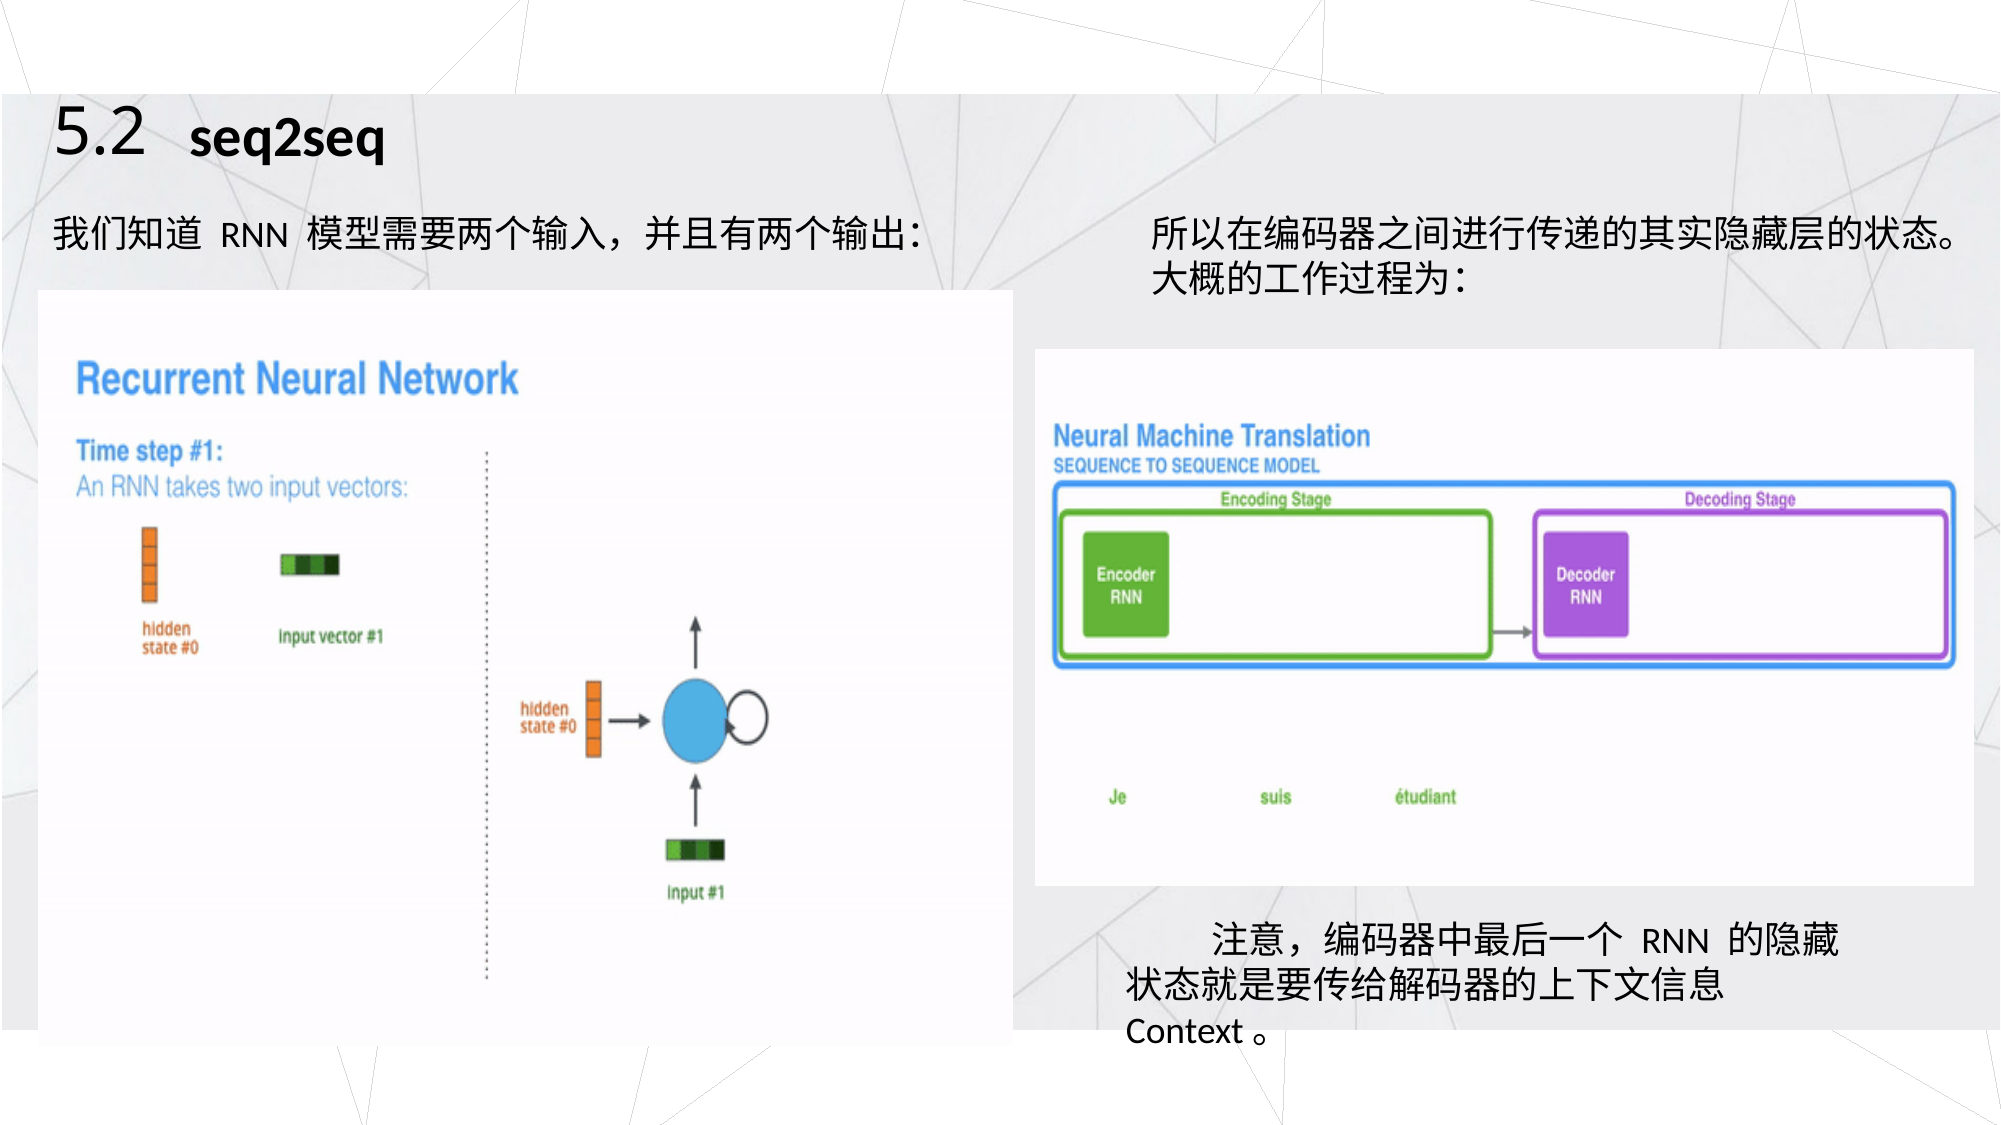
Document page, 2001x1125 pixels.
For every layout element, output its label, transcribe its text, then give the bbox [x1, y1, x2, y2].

text_box 注意，编码器中最后一个 RNN 的隐藏状态就是要传给解码器的上下文信息 Context。 [1111, 908, 1873, 1059]
text_box 我们知道 RNN 模型需要两个输入，并且有两个输出： [38, 202, 1136, 263]
picture [2, 94, 2001, 1046]
text_box 所以在编码器之间进行传递的其实隐藏层的状态。 大概的工作过程为： [1136, 202, 2000, 308]
text_box seq2seq [189, 97, 465, 168]
text_box 5.2 [53, 87, 152, 168]
